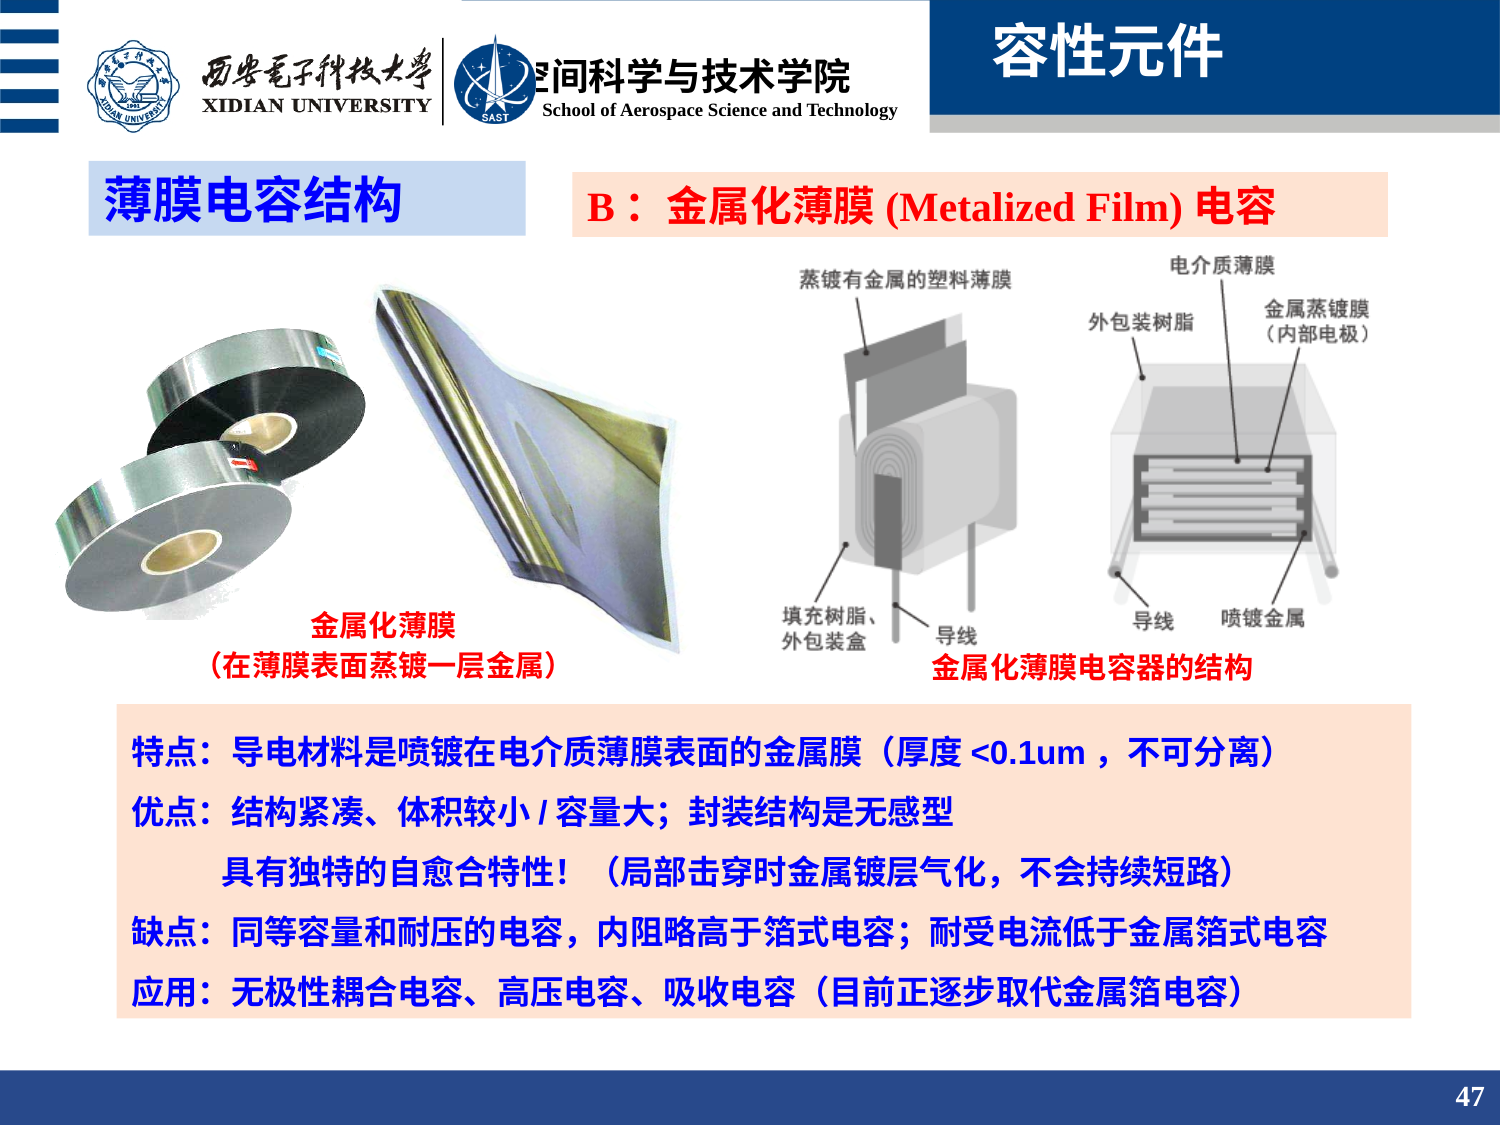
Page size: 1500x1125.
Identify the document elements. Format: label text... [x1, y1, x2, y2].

picture [0, 1, 1500, 1070]
text_box 薄膜电容结构 [88, 160, 526, 236]
text_box 特点：导电材料是喷镀在电介质薄膜表面的金属膜（厚度<0.1um，不可分离） 优点：结构紧凑、体积较小/容量大；封装结构是无感型 具有独特的自愈合特性！（局部击穿时金属镀层气化，不会持续短路） 缺点：同等容量和耐压的电容，内阻略高于箔式电容；耐受电流低于金属箔式电容 应用：无极性耦合电容、高压电容、吸收电容（目前正逐步取代金属箔电容） [116, 704, 1412, 1019]
text_box 容性元件 [976, 7, 1240, 92]
text_box B：金属化薄膜(Metalized Film)电容 [572, 172, 1388, 237]
text_box 金属化薄膜电容器的结构 [879, 666, 1306, 692]
text_box 金属化薄膜 （在薄膜表面蒸镀一层金属） [171, 599, 597, 691]
